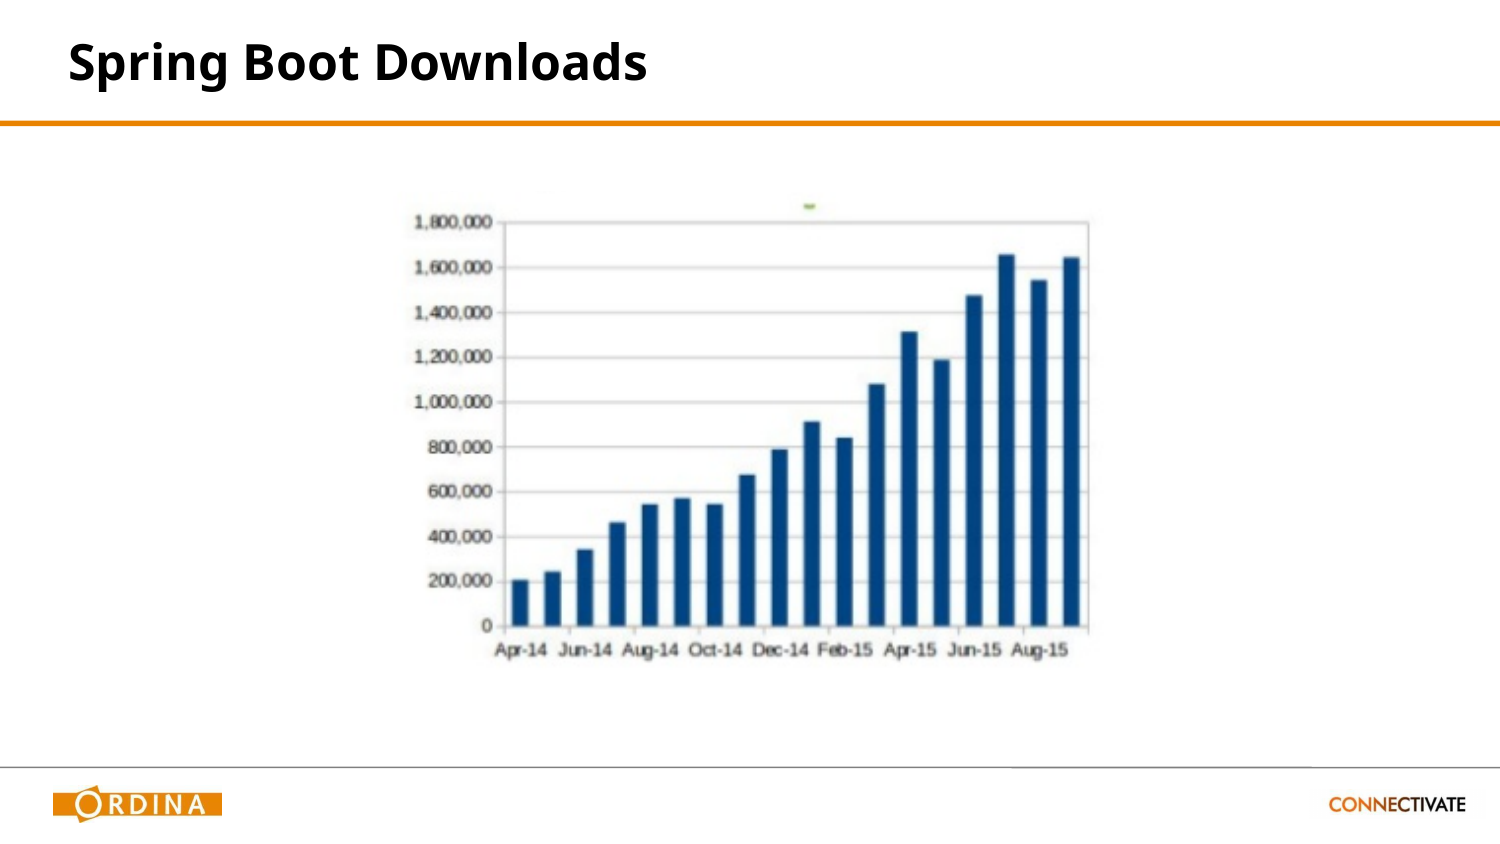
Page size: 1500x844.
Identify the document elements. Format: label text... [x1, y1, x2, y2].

picture [53, 785, 222, 823]
title Spring Boot Downloads [53, 0, 1459, 121]
picture [379, 191, 1120, 695]
picture [1310, 790, 1486, 819]
